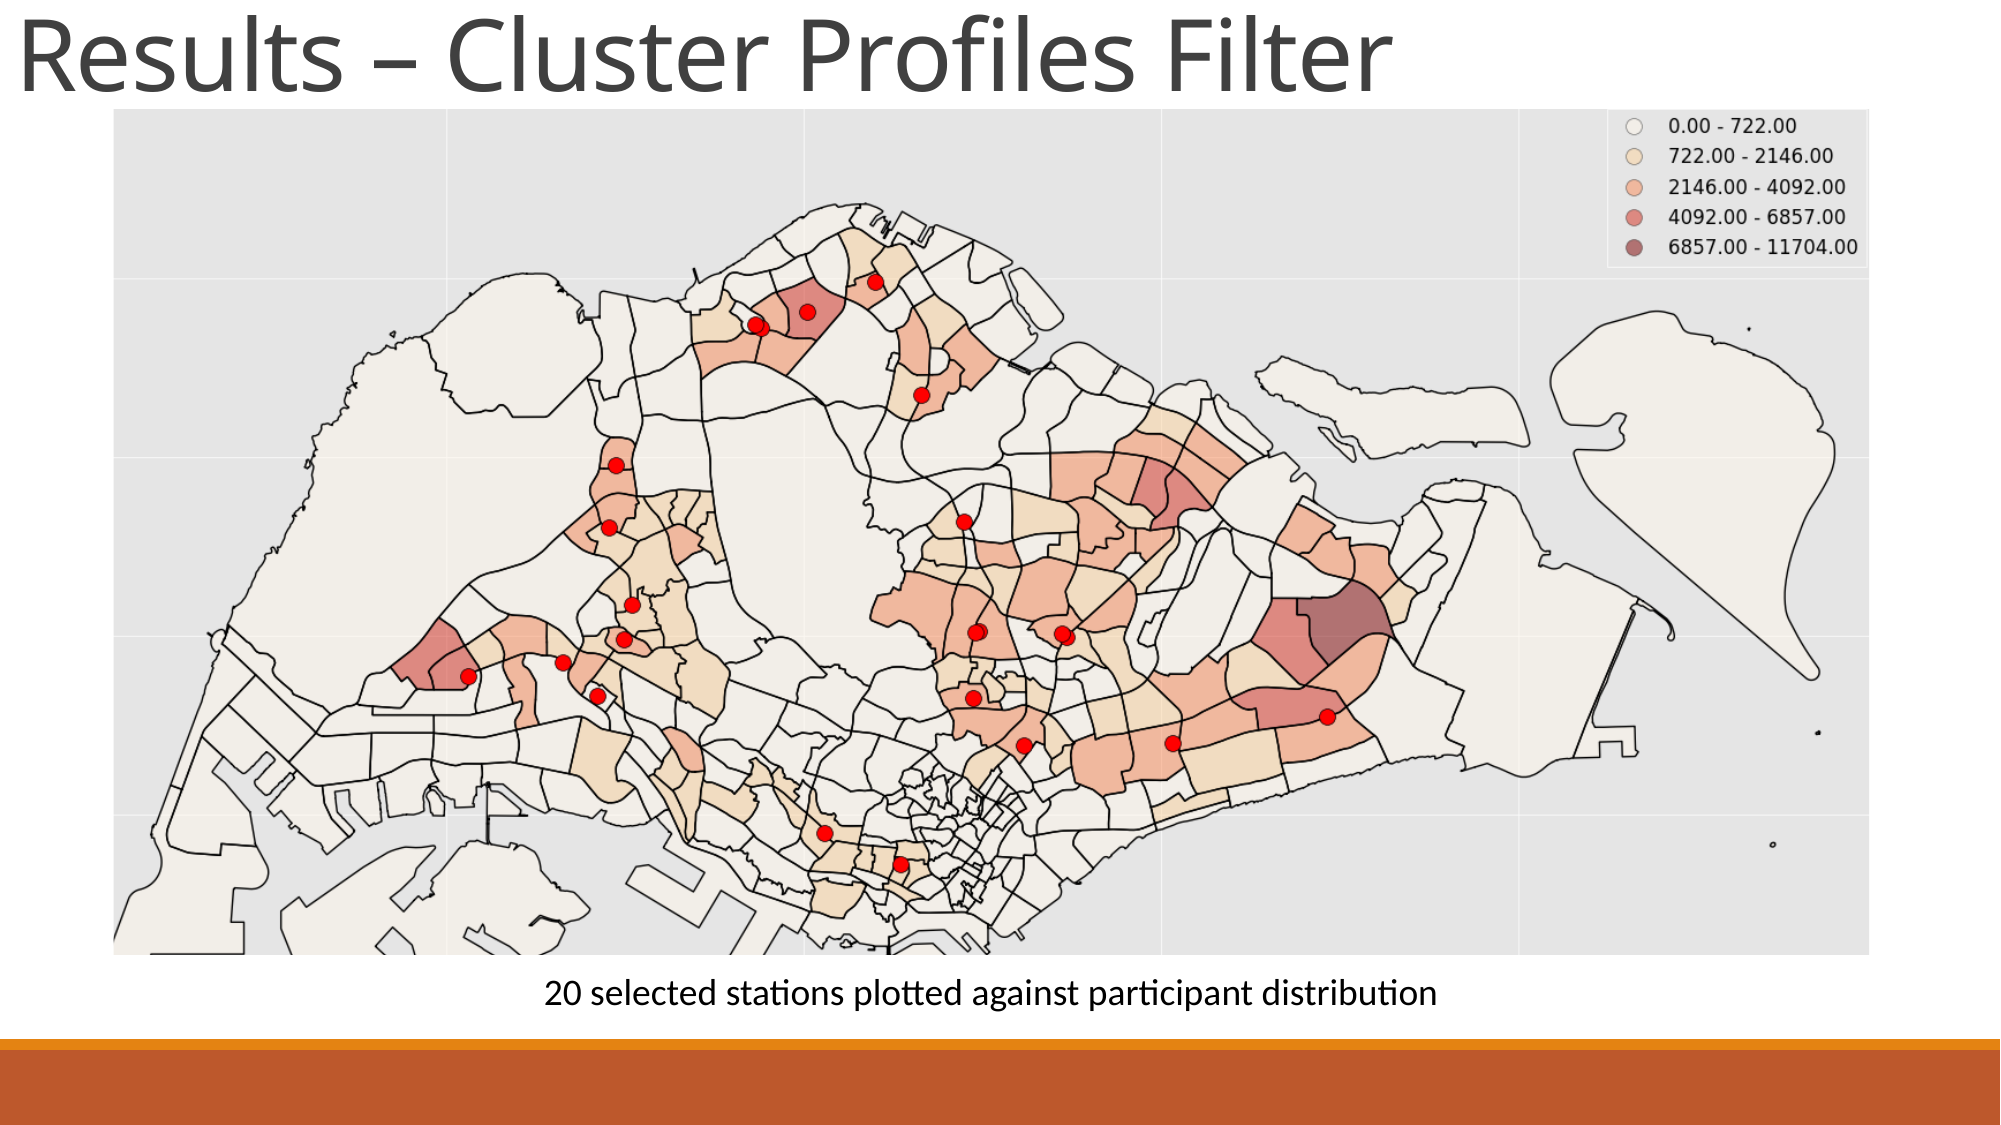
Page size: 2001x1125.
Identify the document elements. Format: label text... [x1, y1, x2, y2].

text_box 20 selected stations plotted against participant distribution [152, 965, 1830, 1020]
title Results – Cluster Profiles Filter [0, 0, 1650, 119]
picture [113, 108, 1870, 956]
